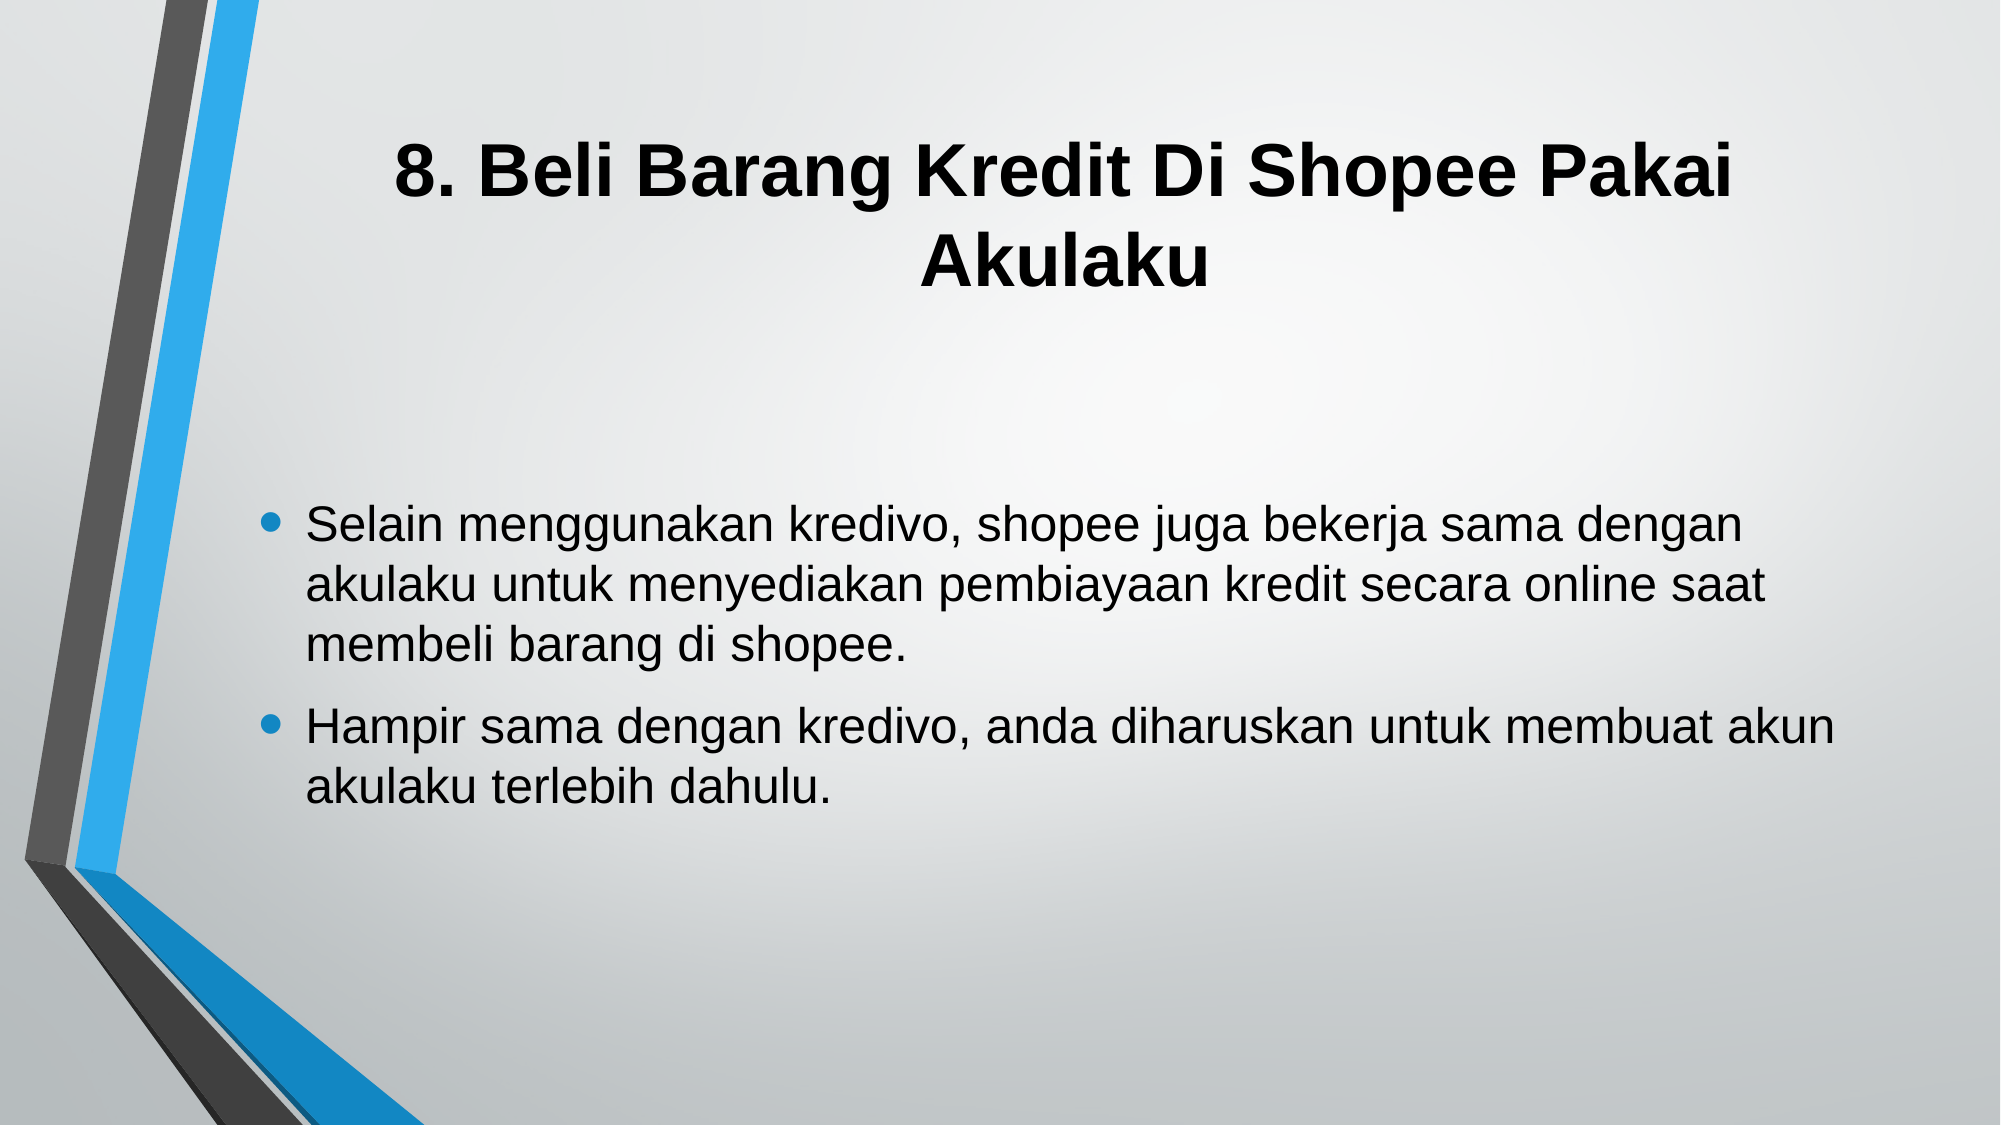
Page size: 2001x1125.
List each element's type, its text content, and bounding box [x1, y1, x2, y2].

list Selain menggunakan kredivo, shopee juga bekerja sama dengan akulaku untuk menyediakan pembiayaan kredit secara online saat membeli barang di shopee. Hampir sama dengan kredivo, anda diharuskan untuk membuat akun akulaku terlebih dahulu. [243, 437, 1887, 950]
title 8. Beli Barang Kredit Di Shopee Pakai Akulaku [243, 112, 1887, 400]
